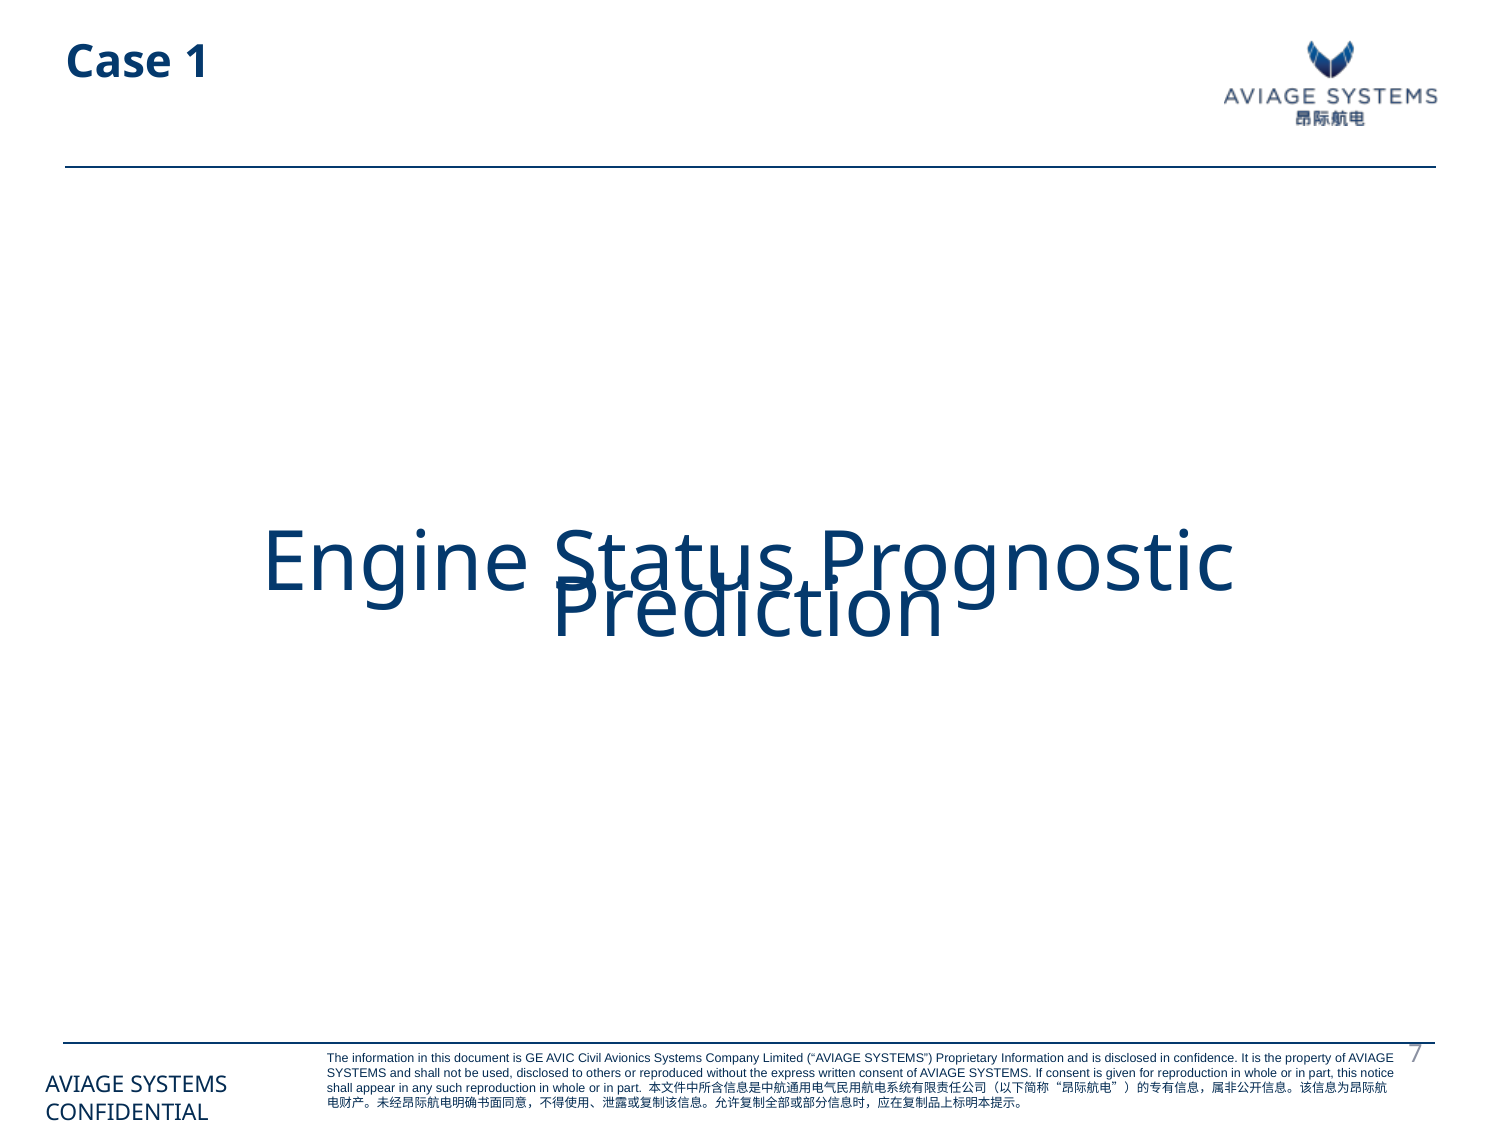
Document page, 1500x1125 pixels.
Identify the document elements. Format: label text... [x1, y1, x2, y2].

list Engine Status Prognostic Prediction [63, 208, 1435, 1006]
title Case 1 [65, 40, 750, 161]
picture [1224, 0, 1500, 126]
